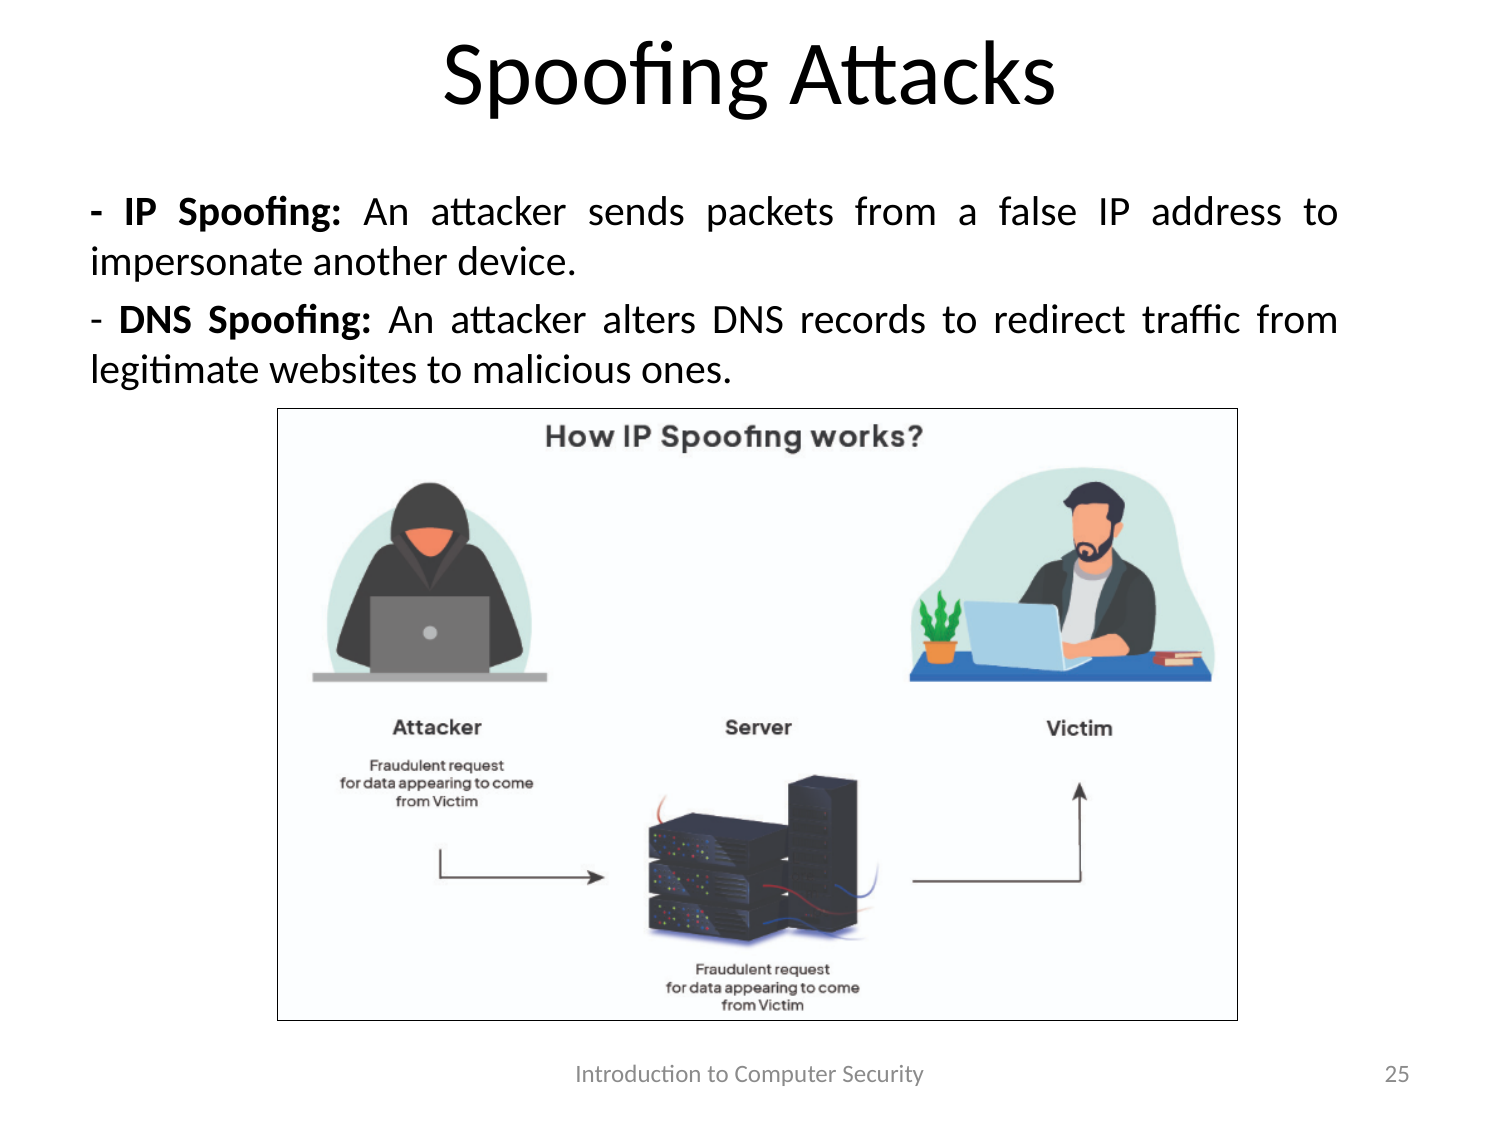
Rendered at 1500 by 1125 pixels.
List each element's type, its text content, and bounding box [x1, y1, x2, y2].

title Spoofing Attacks [75, 0, 1425, 162]
list - IP Spoofing: An attacker sends packets from a false IP address to impersonate another device. - DNS Spoofing: An attacker alters DNS records to redirect traffic from legitimate websites to malicious ones. [75, 176, 1355, 1005]
footer Introduction to Computer Security [512, 1042, 988, 1103]
slide_number 25 [1074, 1042, 1425, 1103]
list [277, 408, 1238, 1021]
